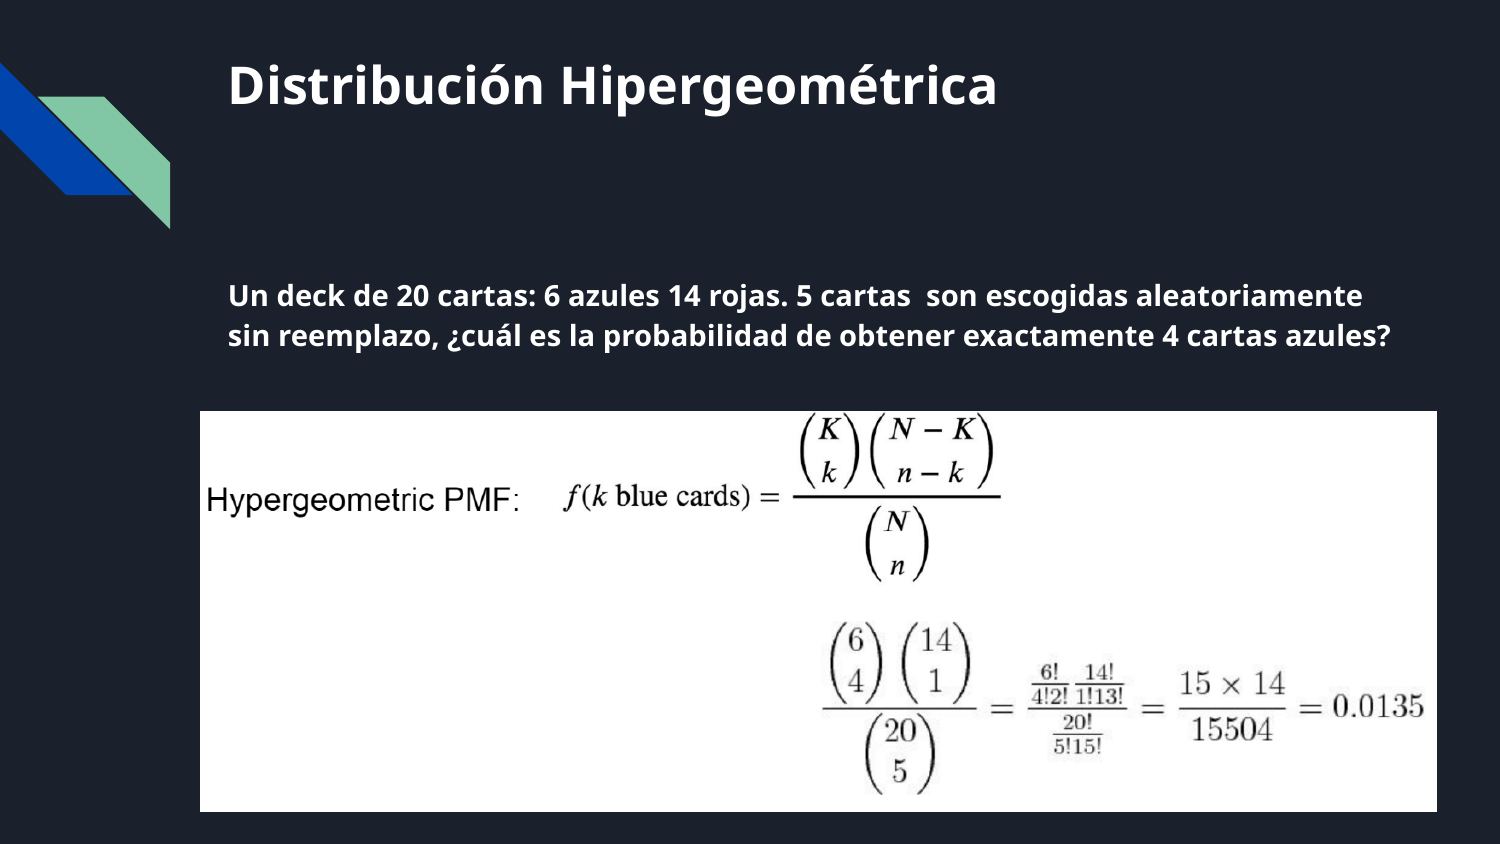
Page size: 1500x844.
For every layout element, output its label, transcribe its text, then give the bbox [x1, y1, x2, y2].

picture [199, 411, 1438, 812]
list Un deck de 20 cartas: 6 azules 14 rojas. 5 cartas son escogidas aleatoriamente sin reemplazo, ¿cuál es la probabilidad de obtener exactamente 4 cartas azules? [212, 257, 1425, 410]
title Distribución Hipergeométrica [212, 64, 1368, 215]
